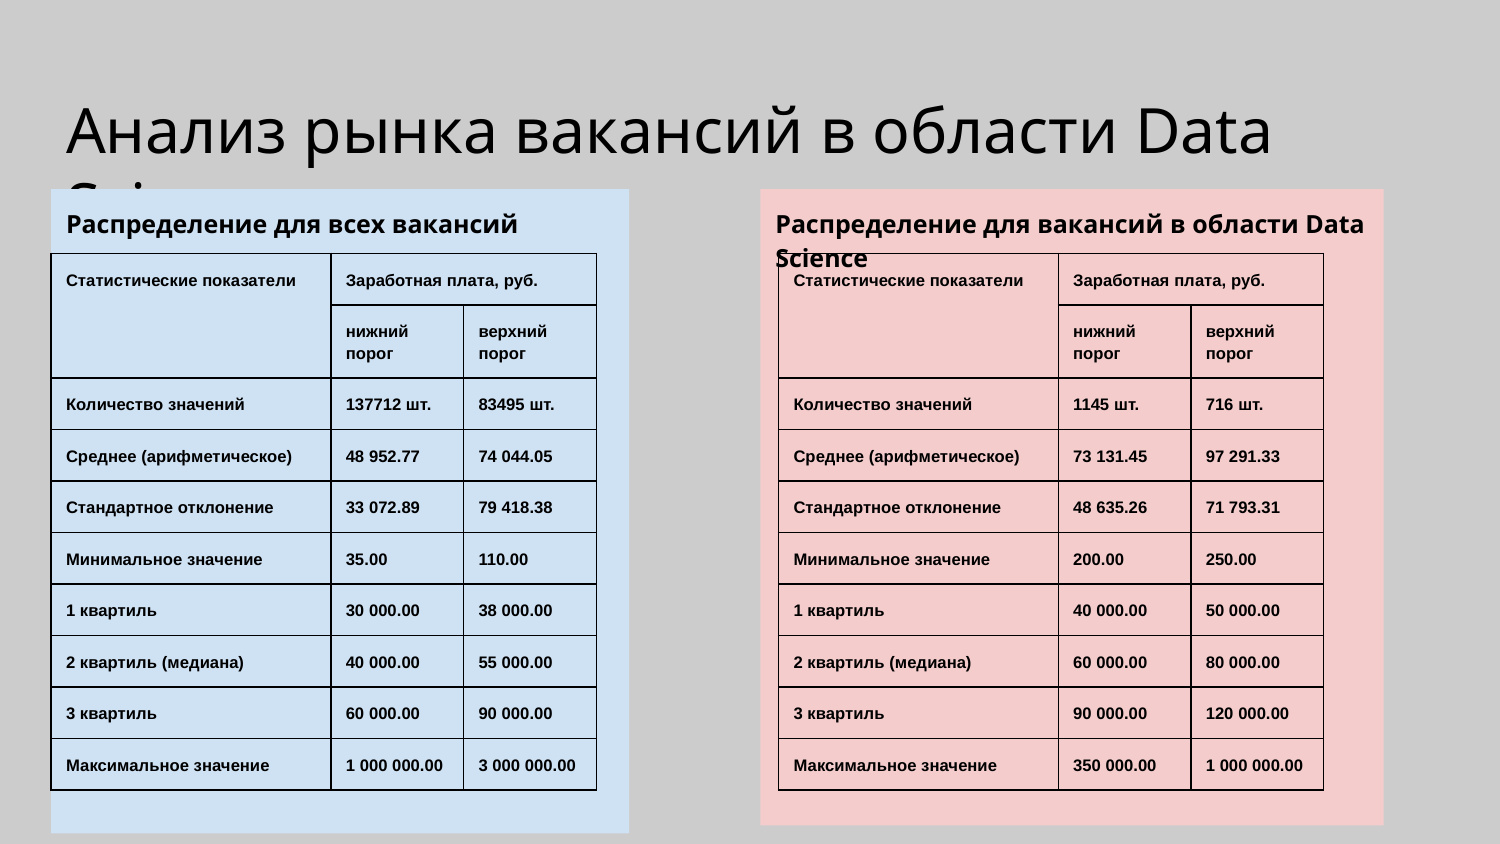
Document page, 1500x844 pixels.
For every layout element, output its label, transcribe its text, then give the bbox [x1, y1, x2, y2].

table_cell Количество значений [779, 379, 1058, 429]
table_header Статистические показатели [52, 254, 330, 377]
table_cell 48 635.26 [1059, 482, 1190, 532]
table_cell Минимальное значение [52, 533, 330, 583]
table_cell 120 000.00 [1192, 688, 1323, 738]
table_cell 80 000.00 [1192, 636, 1323, 686]
table_cell 1 квартиль [779, 585, 1058, 635]
table_cell нижний порог [1059, 306, 1190, 377]
table_cell 137712 шт. [332, 379, 463, 429]
table_cell 2 квартиль (медиана) [779, 636, 1058, 686]
table_cell 110.00 [464, 533, 596, 583]
table_header Заработная плата, руб. [332, 254, 596, 304]
table_cell Среднее (арифметическое) [52, 430, 330, 480]
table_cell 48 952.77 [332, 430, 463, 480]
table_cell 1 000 000.00 [332, 739, 463, 789]
table_cell 3 000 000.00 [464, 739, 596, 789]
table_cell Количество значений [52, 379, 330, 429]
table_cell Стандартное отклонение [52, 482, 330, 532]
table_cell 1 квартиль [52, 585, 330, 635]
table_cell 3 квартиль [52, 688, 330, 738]
table_cell 79 418.38 [464, 482, 596, 532]
table_cell 33 072.89 [332, 482, 463, 532]
table_cell Максимальное значение [779, 739, 1058, 789]
table_cell 30 000.00 [332, 585, 463, 635]
table_cell нижний порог [332, 306, 463, 377]
table_cell 74 044.05 [464, 430, 596, 480]
table_cell верхний порог [464, 306, 596, 377]
table_cell 71 793.31 [1192, 482, 1323, 532]
table_cell 38 000.00 [464, 585, 596, 635]
table_cell 3 квартиль [779, 688, 1058, 738]
table_cell 90 000.00 [464, 688, 596, 738]
table_cell 50 000.00 [1192, 585, 1323, 635]
table_cell 40 000.00 [1059, 585, 1190, 635]
list Распределение для вакансий в области Data Science [760, 189, 1384, 826]
table_cell 1145 шт. [1059, 379, 1190, 429]
table_cell 40 000.00 [332, 636, 463, 686]
table_cell 97 291.33 [1192, 430, 1323, 480]
table_cell 83495 шт. [464, 379, 596, 429]
table_cell 73 131.45 [1059, 430, 1190, 480]
table_cell 200.00 [1059, 533, 1190, 583]
table_cell верхний порог [1192, 306, 1323, 377]
table_cell 55 000.00 [464, 636, 596, 686]
table_cell 1 000 000.00 [1192, 739, 1323, 789]
table_header Статистические показатели [779, 254, 1058, 377]
table_cell 35.00 [332, 533, 463, 583]
table_cell 716 шт. [1192, 379, 1323, 429]
table_cell Среднее (арифметическое) [779, 430, 1058, 480]
table_cell Стандартное отклонение [779, 482, 1058, 532]
table_header Заработная плата, руб. [1059, 254, 1323, 304]
list Распределение для всех вакансий [51, 189, 630, 834]
table_cell 350 000.00 [1059, 739, 1190, 789]
table_cell 60 000.00 [332, 688, 463, 738]
table_cell 250.00 [1192, 533, 1323, 583]
table_cell 90 000.00 [1059, 688, 1190, 738]
table_cell 2 квартиль (медиана) [52, 636, 330, 686]
table_cell Максимальное значение [52, 739, 330, 789]
title Анализ рынка вакансий в области Data Science [51, 76, 1449, 171]
table_cell Минимальное значение [779, 533, 1058, 583]
table_cell 60 000.00 [1059, 636, 1190, 686]
